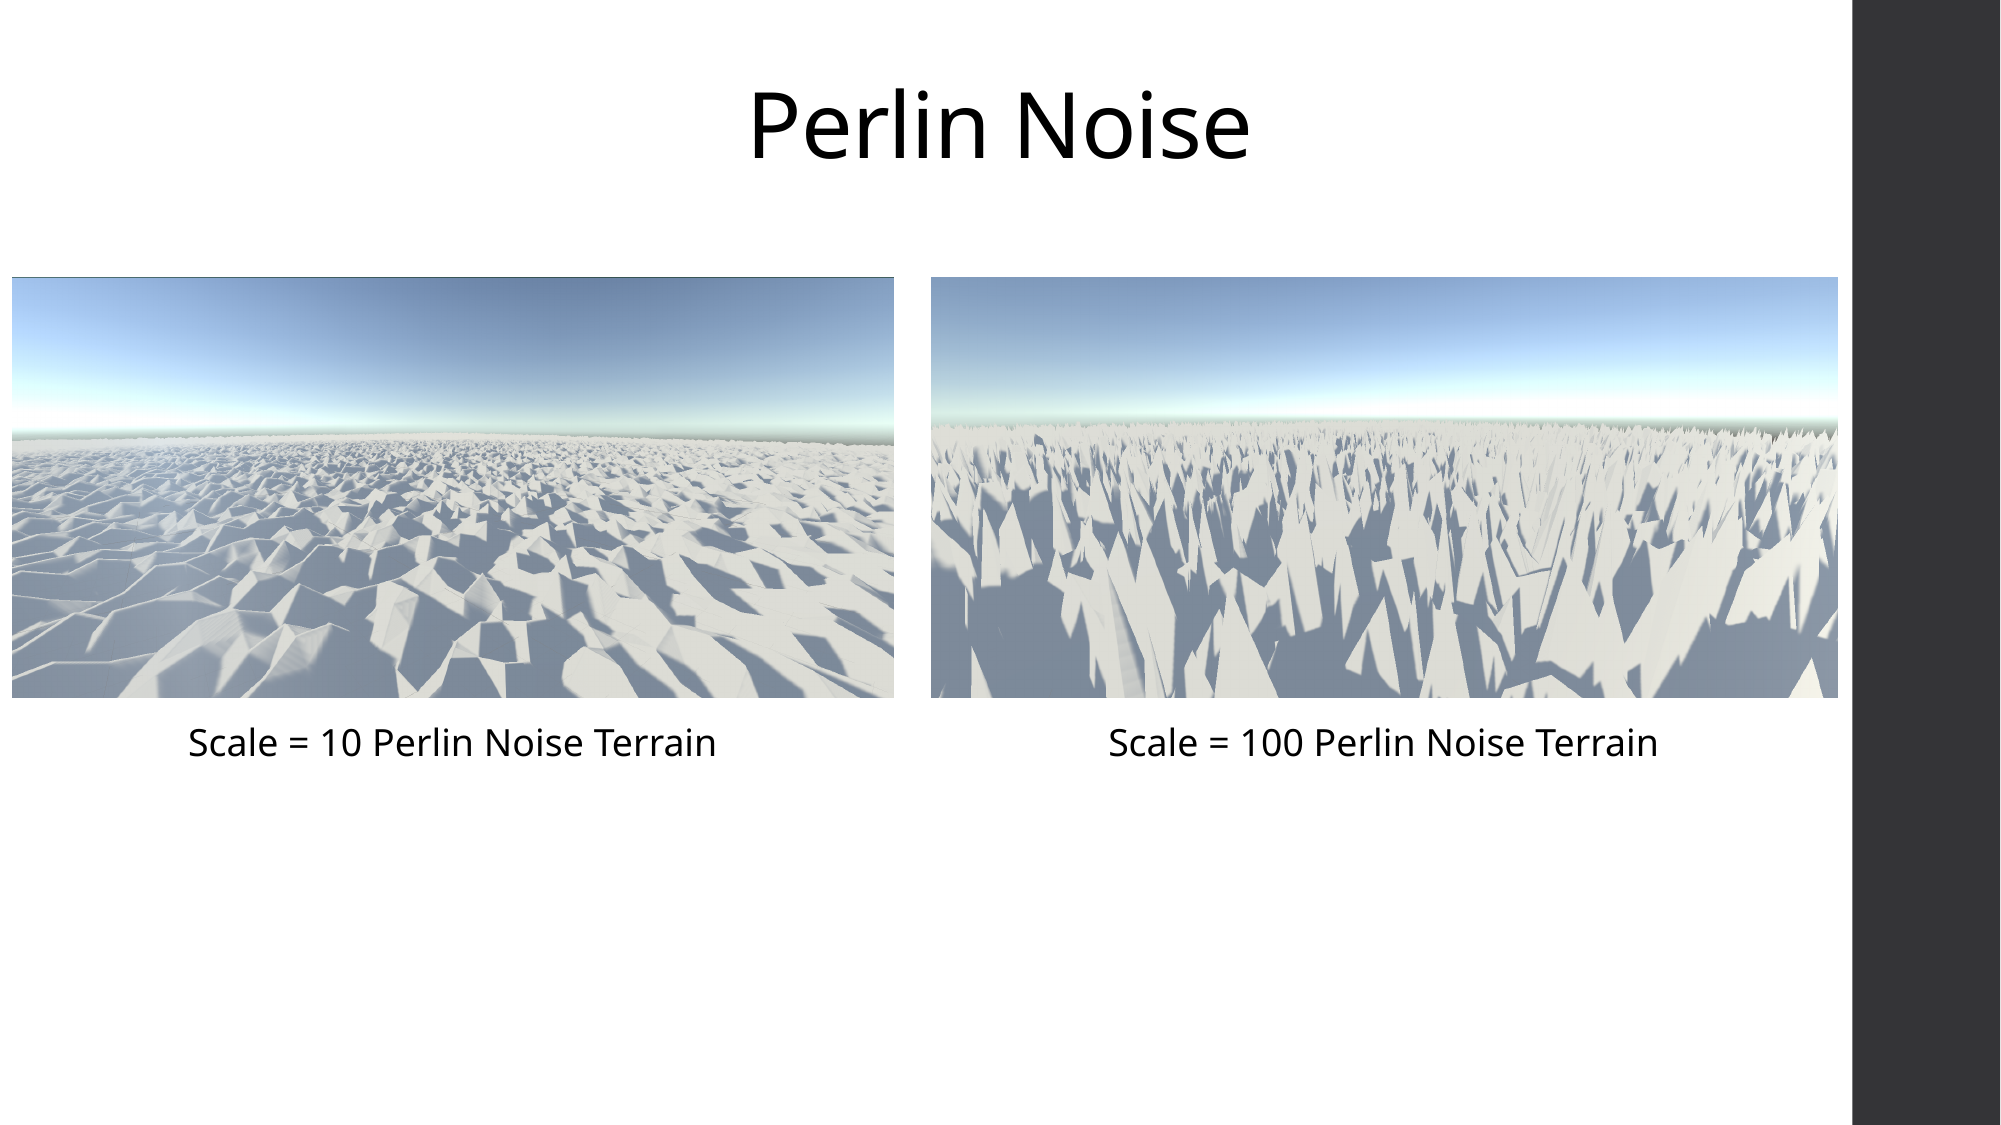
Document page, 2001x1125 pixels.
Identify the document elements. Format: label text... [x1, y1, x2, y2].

picture [930, 277, 1838, 699]
picture [12, 277, 894, 699]
title Perlin Noise [204, 38, 1795, 186]
text_box Scale = 10 Perlin Noise Terrain [37, 712, 869, 772]
text_box Scale = 100 Perlin Noise Terrain [968, 712, 1800, 772]
